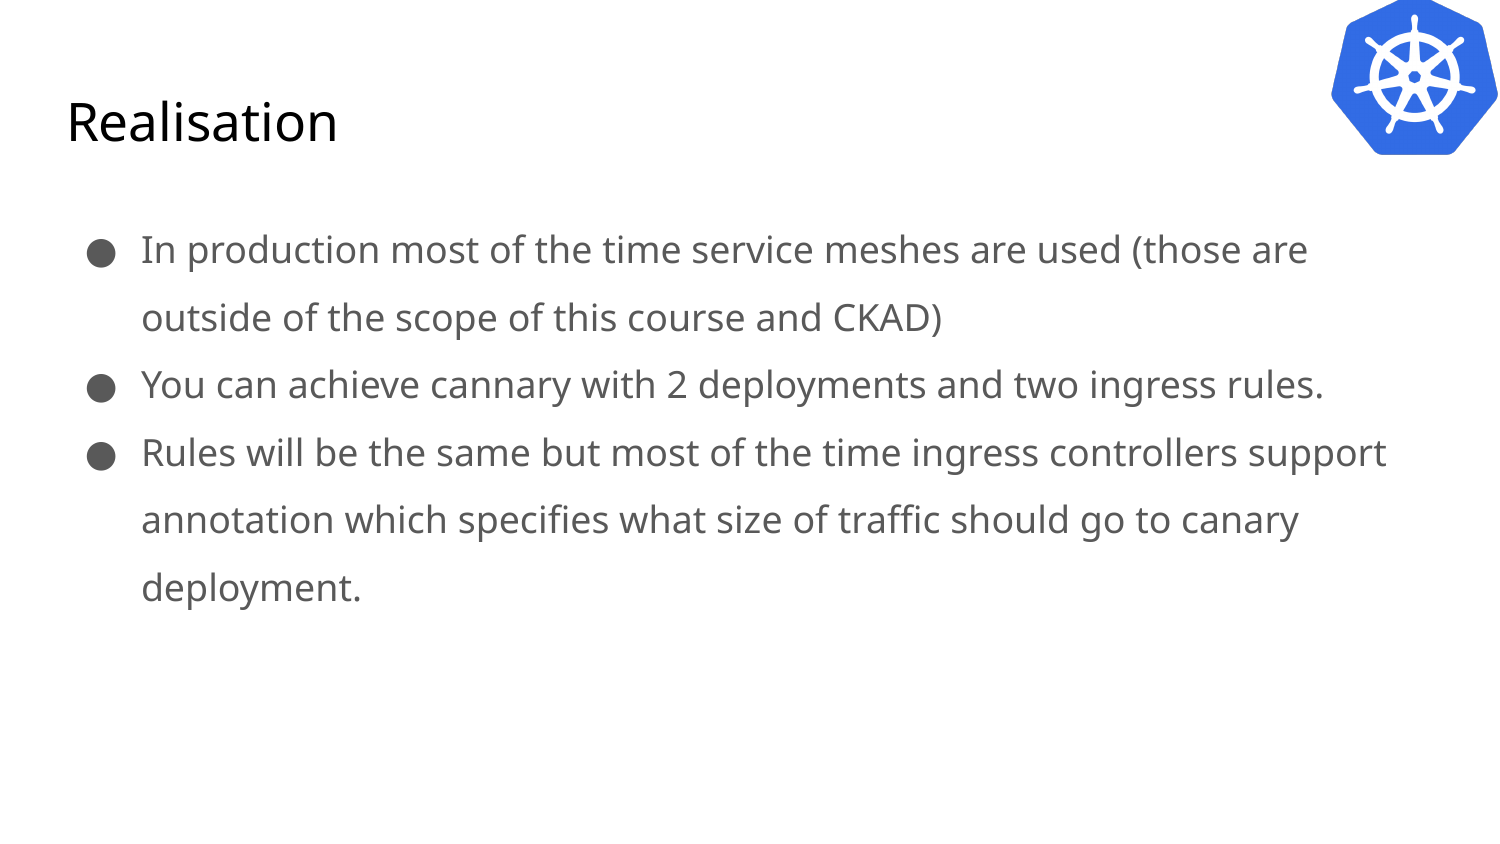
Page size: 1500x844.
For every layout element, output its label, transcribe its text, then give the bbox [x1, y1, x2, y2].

list In production most of the time service meshes are used (those are outside of the scope of this course and CKAD) You can achieve cannary with 2 deployments and two ingress rules. Rules will be the same but most of the time ingress controllers support annotation which specifies what size of traffic should go to canary deployment. [51, 189, 1449, 750]
title Realisation [51, 72, 1449, 167]
picture [1329, 0, 1500, 157]
